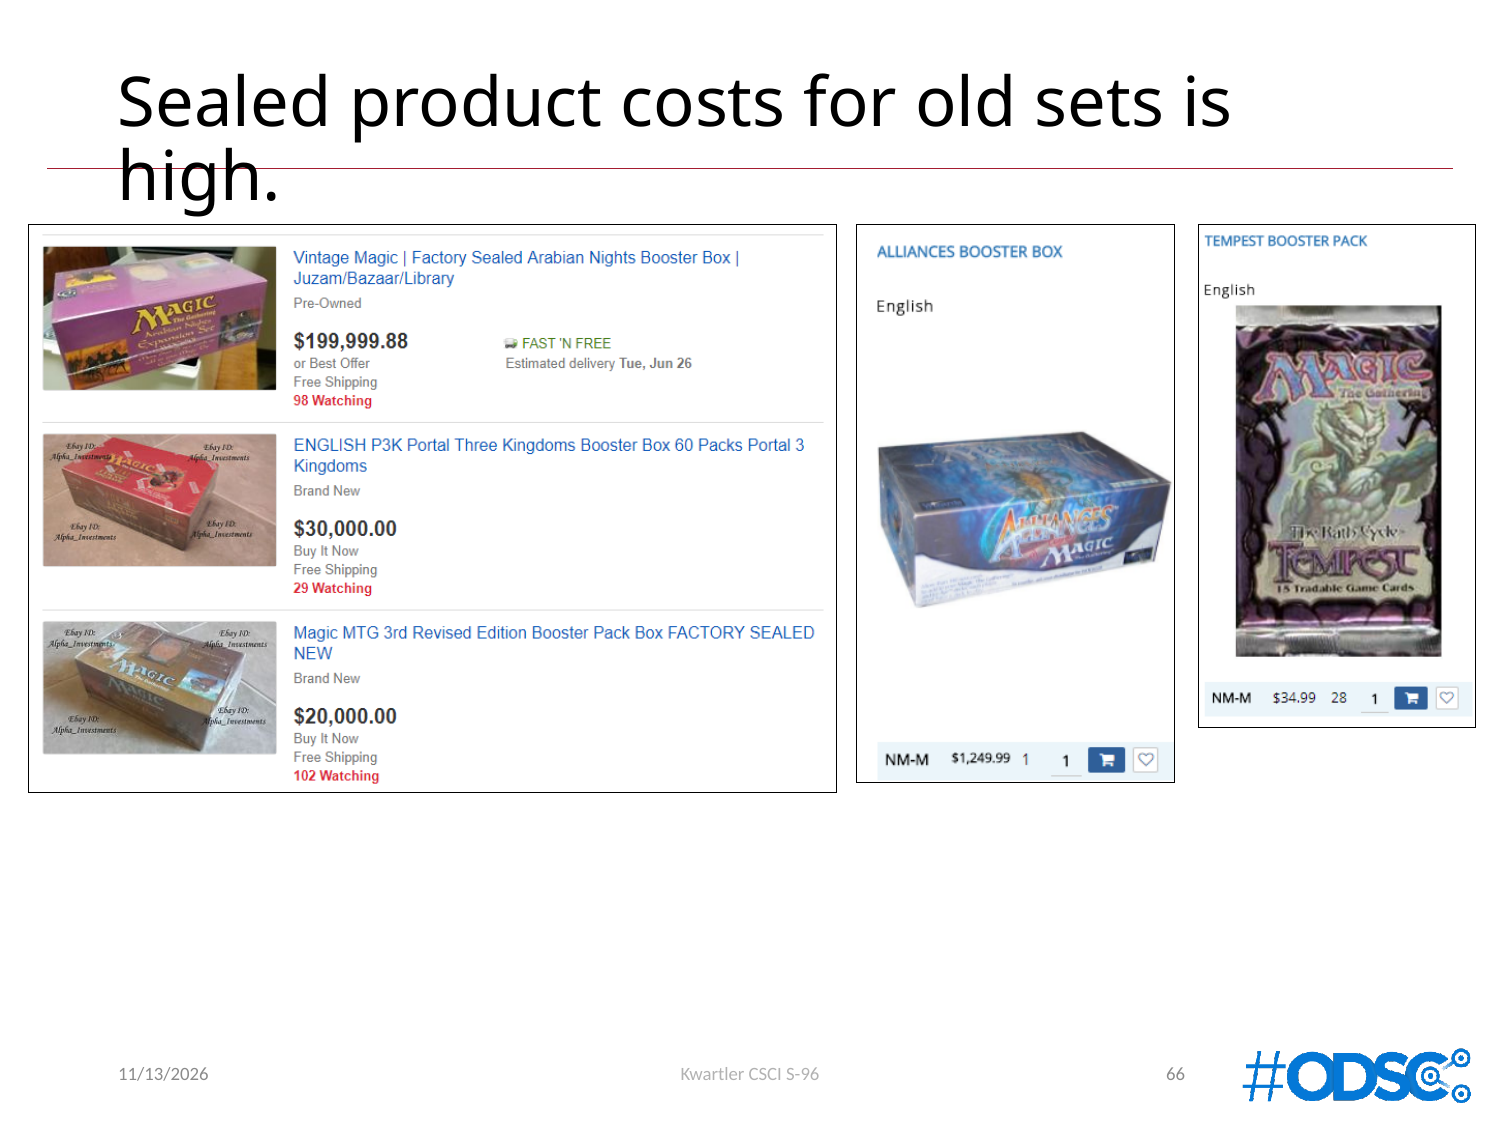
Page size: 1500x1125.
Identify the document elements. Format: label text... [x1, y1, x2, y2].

picture [856, 224, 1175, 783]
title Sealed product costs for old sets is high. [103, 59, 1397, 157]
picture [28, 224, 837, 793]
slide_number 66 [1059, 1042, 1200, 1103]
footer Kwartler CSCI S-96 [496, 1042, 1004, 1103]
picture [1225, 1038, 1480, 1116]
picture [1198, 224, 1476, 728]
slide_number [103, 1042, 441, 1103]
